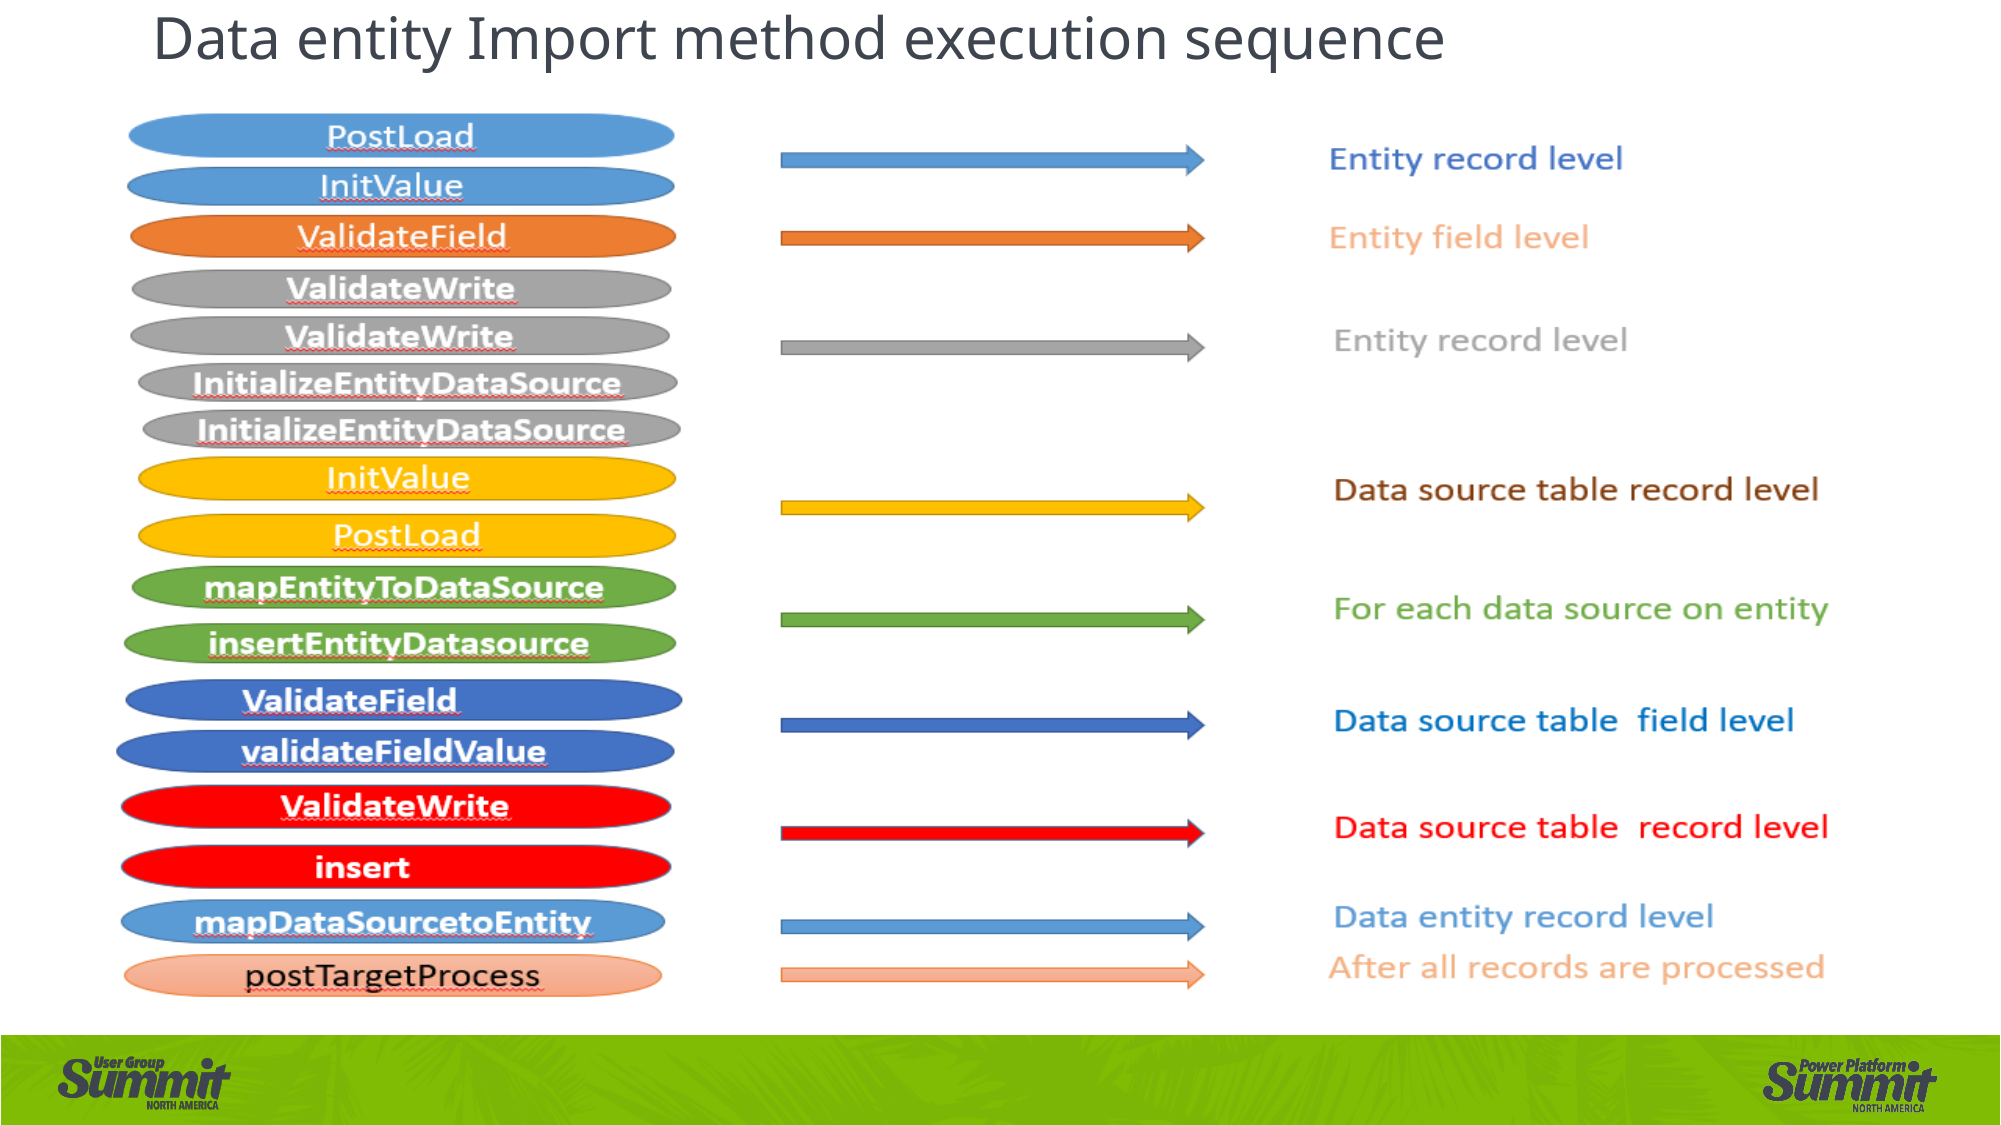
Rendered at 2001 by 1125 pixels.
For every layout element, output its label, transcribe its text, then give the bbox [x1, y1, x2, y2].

picture [54, 91, 1946, 1013]
title Data entity Import method execution sequence [137, 0, 1863, 88]
picture [0, 1023, 2000, 1125]
